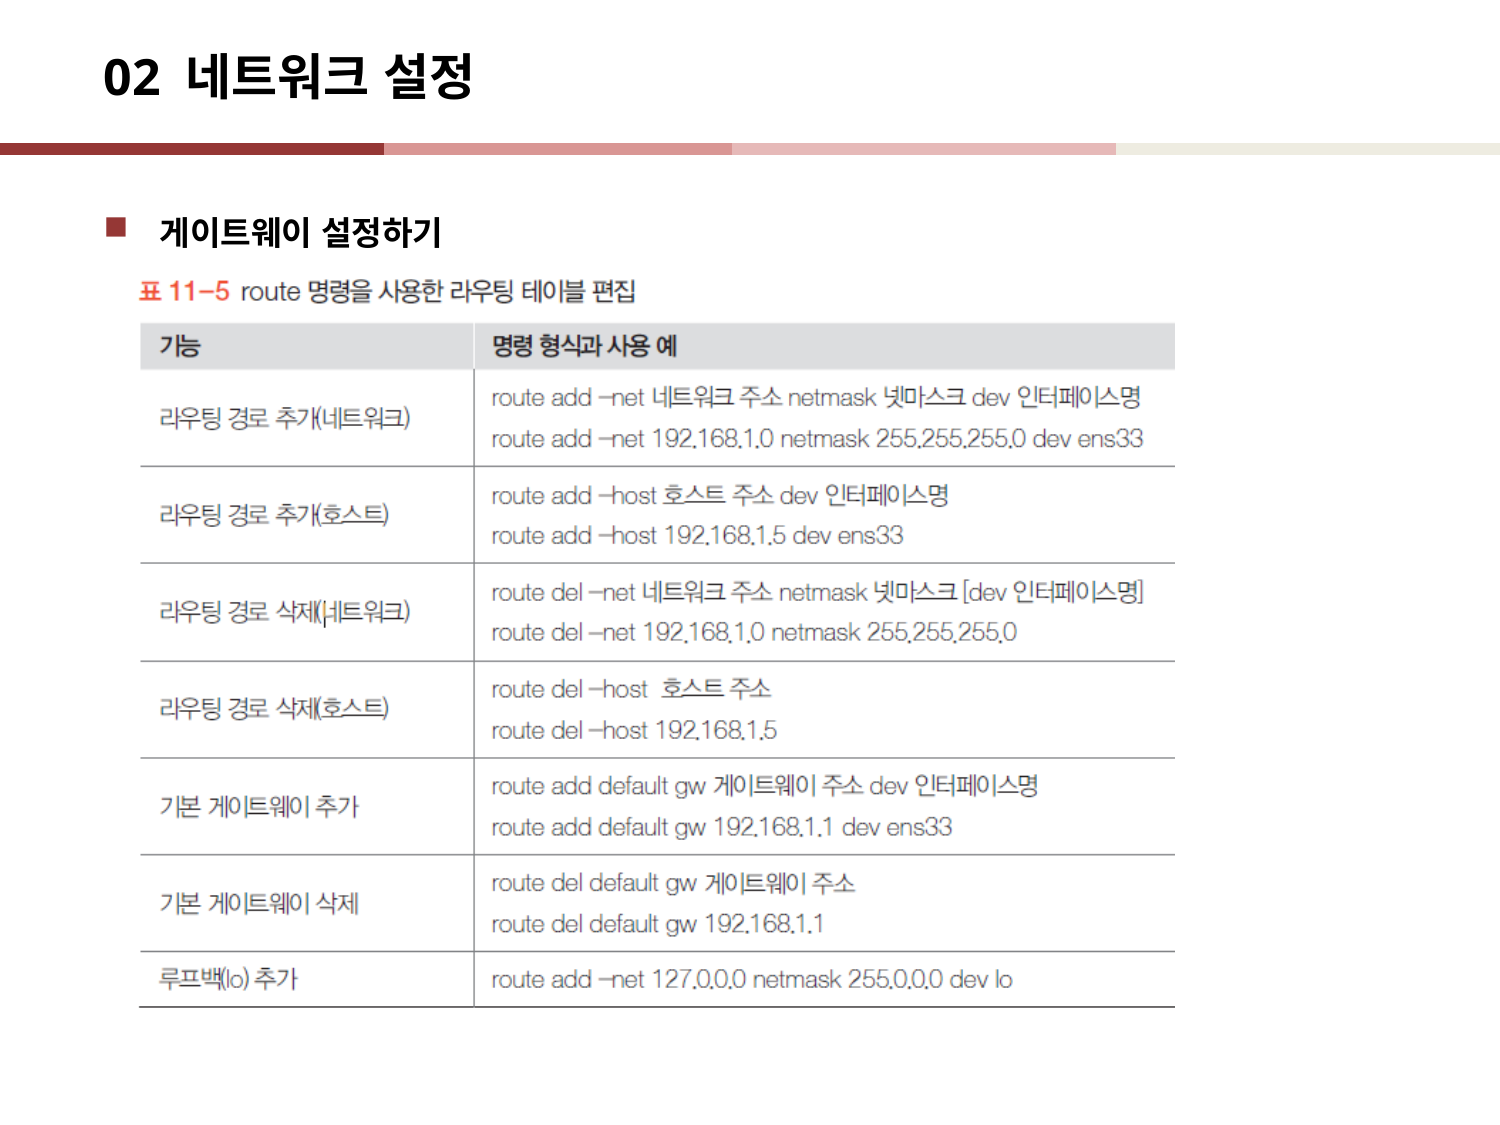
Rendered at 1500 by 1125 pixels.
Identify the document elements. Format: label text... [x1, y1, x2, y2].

title 02 네트워크 설정 [88, 30, 1330, 121]
picture [135, 278, 1175, 1015]
list 게이트웨이 설정하기 [88, 184, 1436, 1071]
